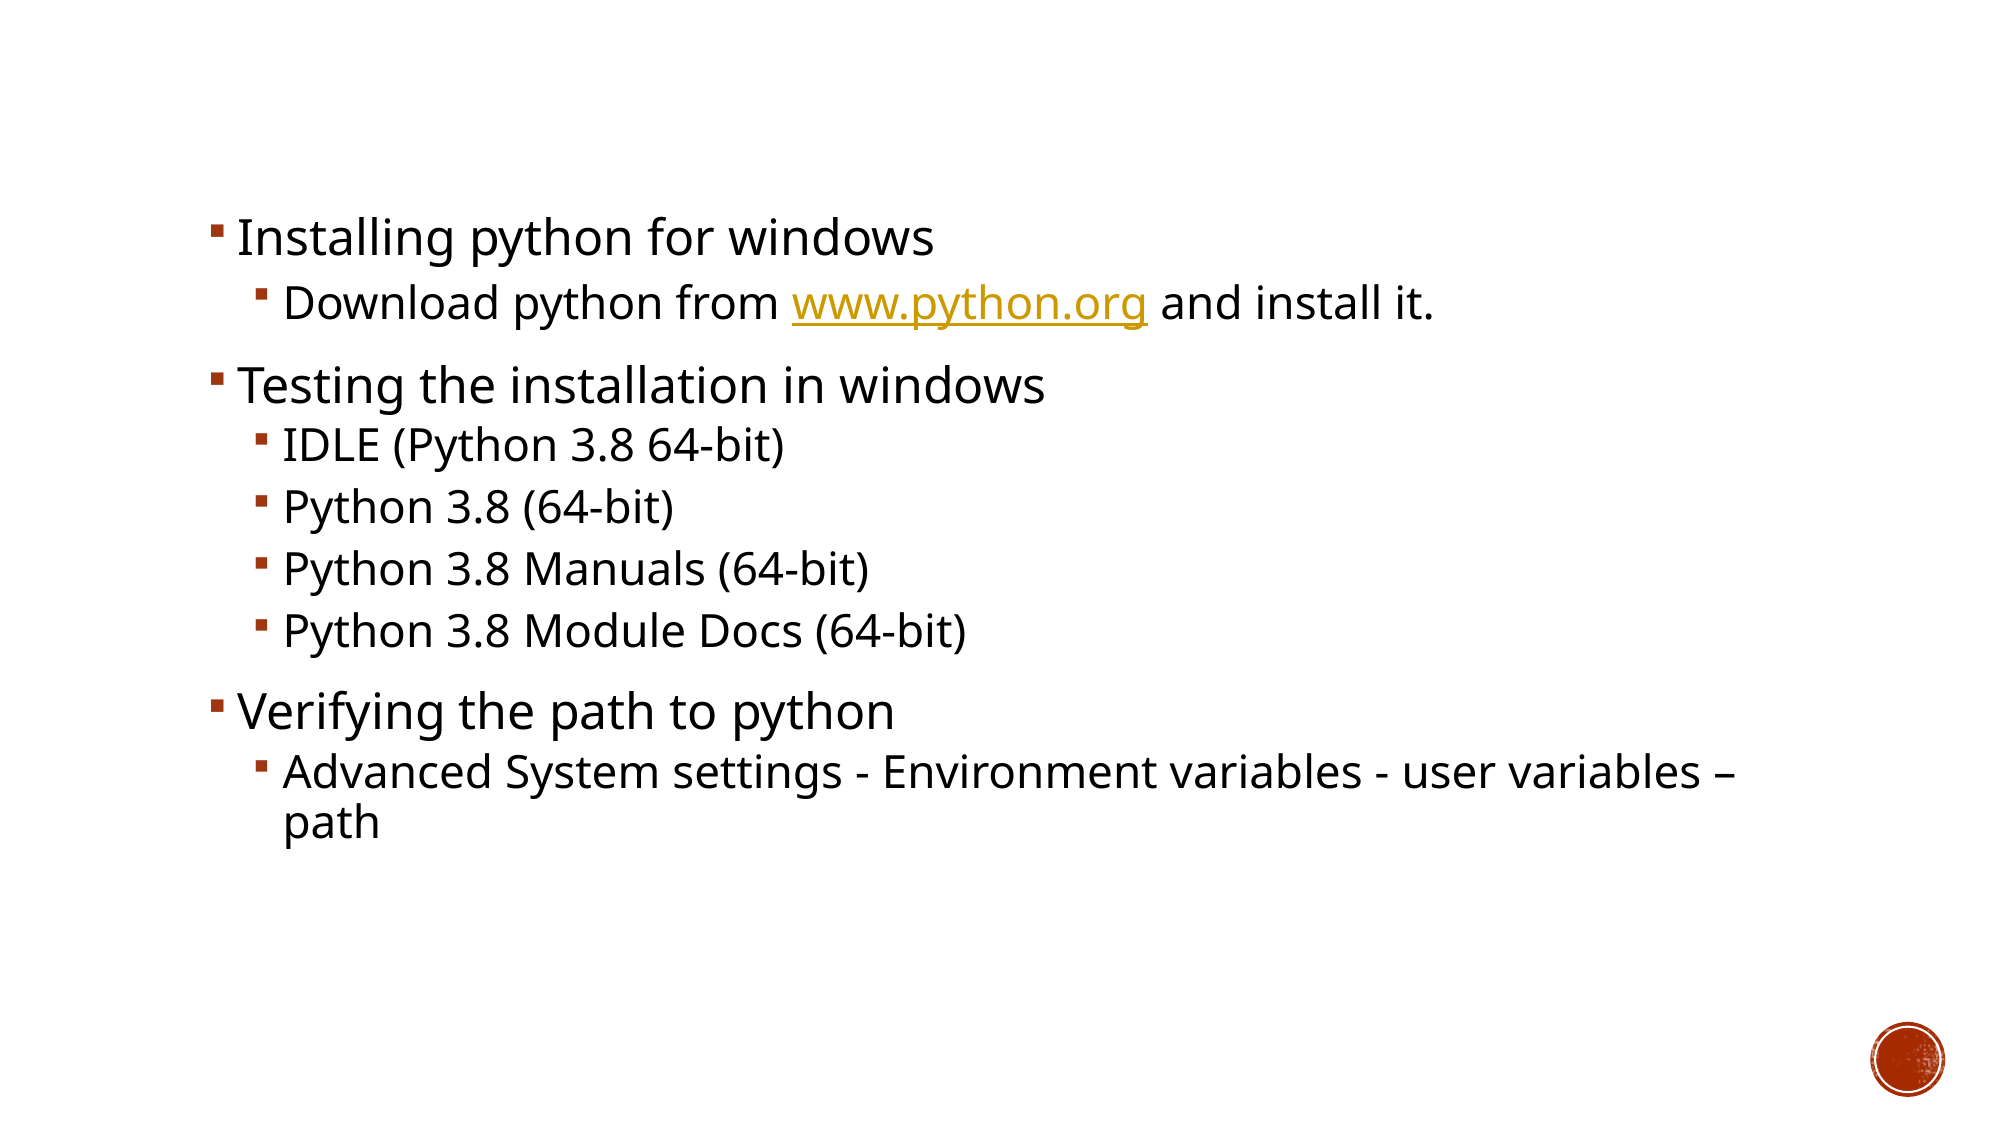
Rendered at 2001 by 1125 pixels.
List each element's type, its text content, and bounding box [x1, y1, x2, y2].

list Installing python for windows Download python from www.python.org and install it. Testing the installation in windows IDLE (Python 3.8 64-bit) Python 3.8 (64-bit) Python 3.8 Manuals (64-bit) Python 3.8 Module Docs (64-bit) Verifying the path to python Advanced System settings - Environment variables - user variables – path [192, 204, 1843, 1045]
